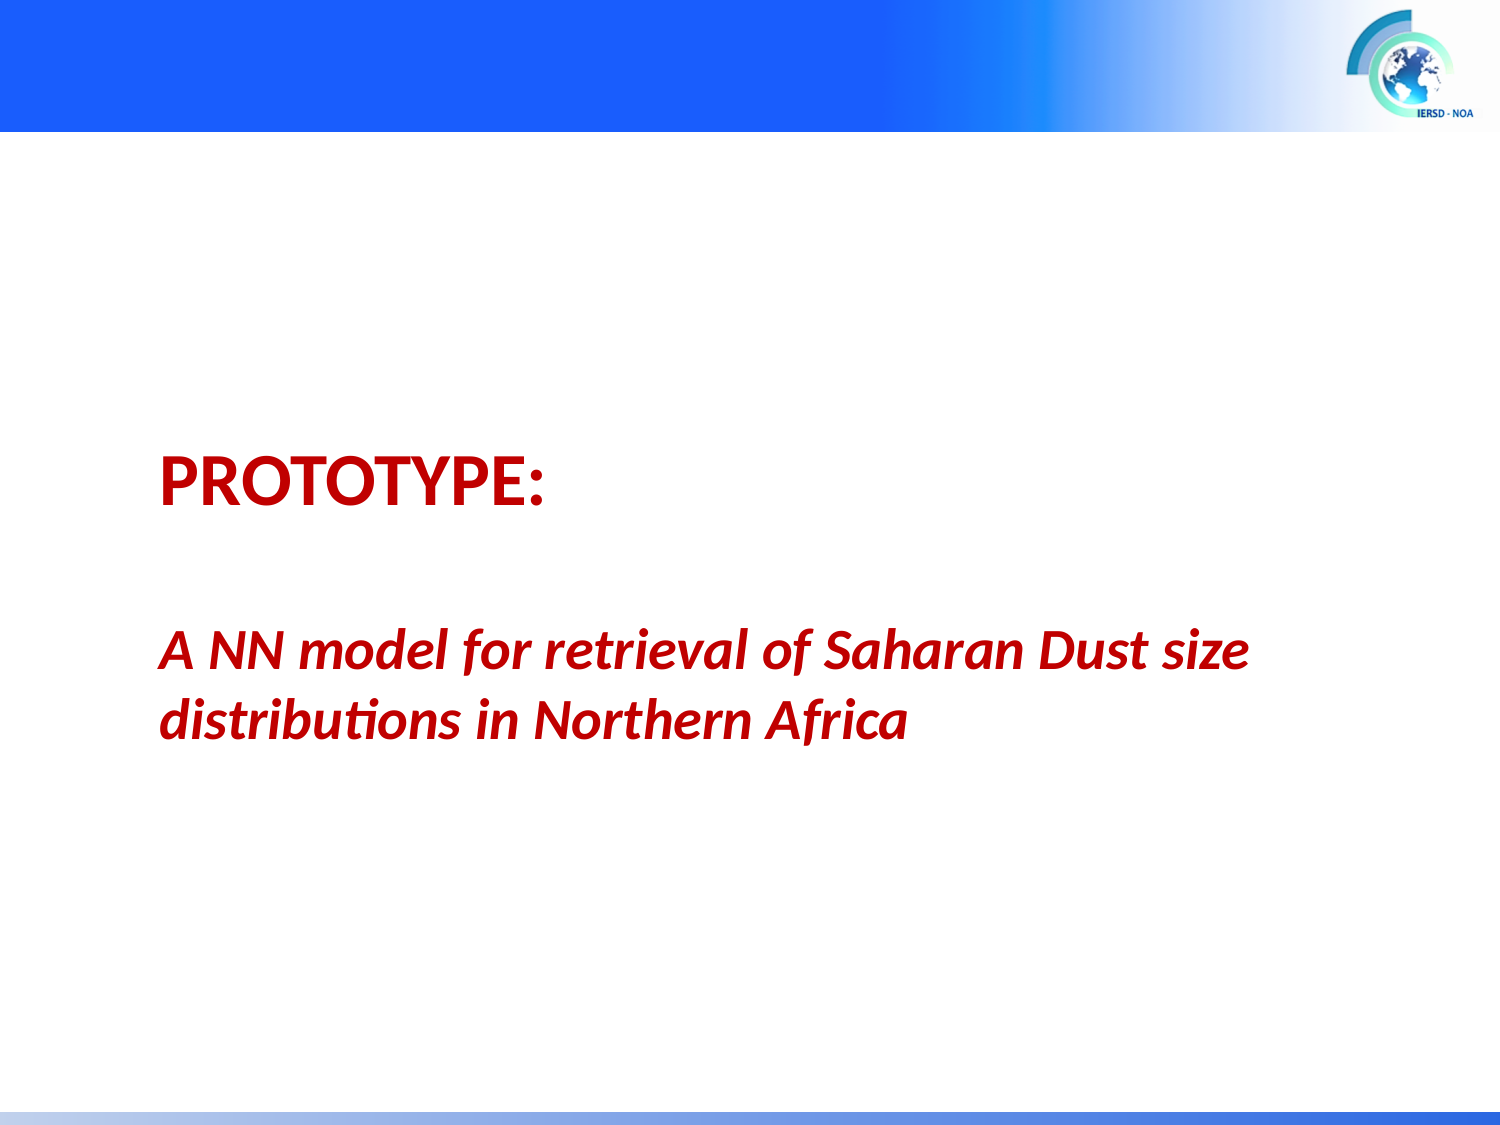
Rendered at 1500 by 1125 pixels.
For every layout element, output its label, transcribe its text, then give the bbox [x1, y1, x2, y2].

text_box PROTOTYPE: A NN model for retrieval of Saharan Dust size distributions in Northern Africa [145, 423, 1363, 759]
text_box [0, 1110, 1500, 1125]
picture [0, 0, 1500, 132]
